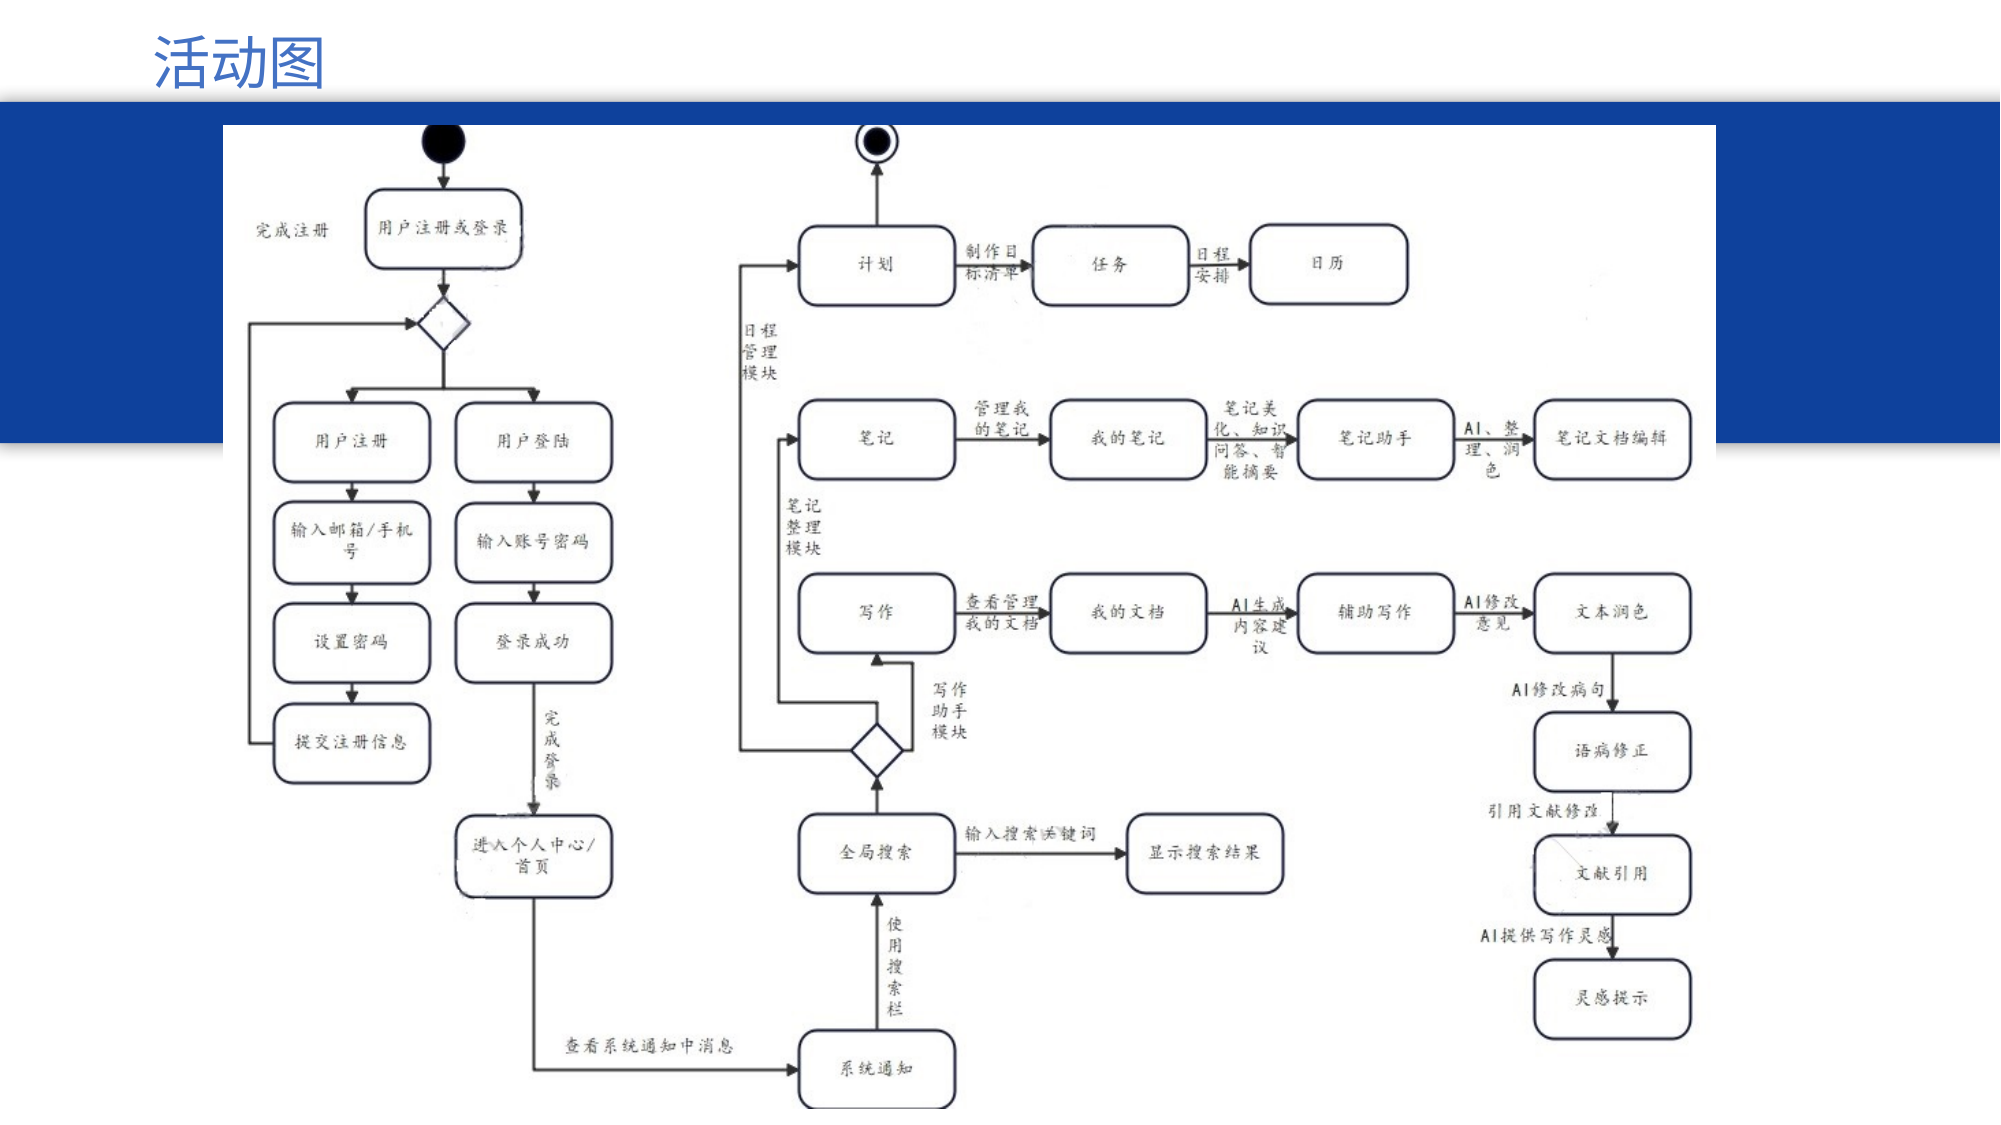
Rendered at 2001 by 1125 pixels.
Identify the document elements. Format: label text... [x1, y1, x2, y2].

text_box [0, 101, 2000, 444]
picture [208, 125, 1746, 1109]
text_box 活动图 [137, 19, 441, 102]
